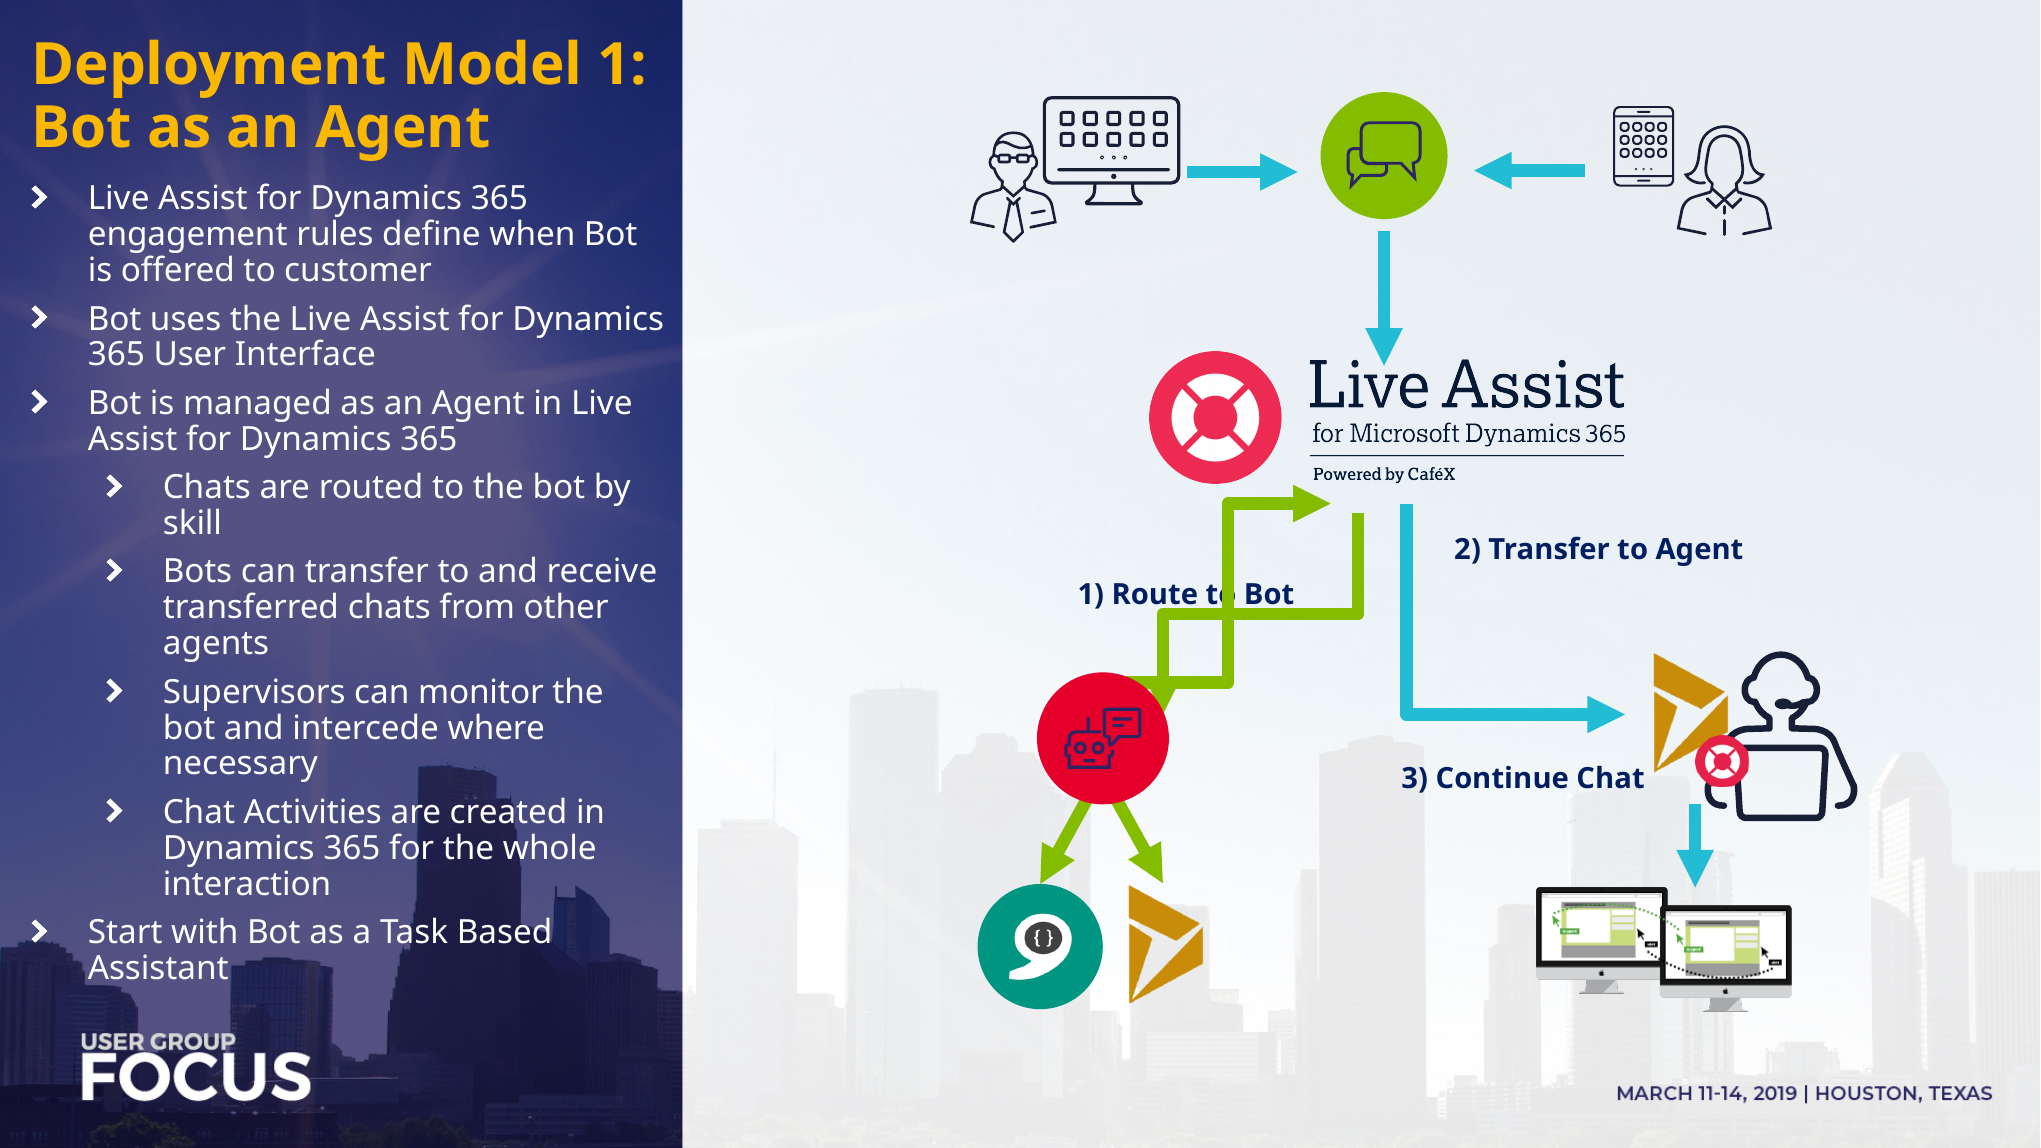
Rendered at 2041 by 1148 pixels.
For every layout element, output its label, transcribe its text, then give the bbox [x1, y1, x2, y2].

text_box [1170, 515, 1362, 712]
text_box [1624, 651, 1751, 788]
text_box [1101, 805, 1164, 884]
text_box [977, 882, 1226, 1010]
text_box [1320, 91, 1448, 220]
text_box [1036, 672, 1170, 805]
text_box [1704, 651, 1858, 822]
text_box 3) Continue Chat [1386, 751, 1660, 802]
text_box Deployment Model 1: Bot as an Agent Live Assist for Dynamics 365 engagement rules define when Bot is offered to customer Bot uses the Live Assist for Dynamics 365 User Interface Bot is managed as an Agent in Live Assist for Dynamics 365 Chats are routed to the bot by skill Bots can transfer to and receive transferred chats from other agents Supervisors can monitor the bot and intercede where necessary Chat Activities are created in Dynamics 365 for the whole interaction Start with Bot as a Task Based Assistant [16, 26, 681, 1062]
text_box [1410, 499, 1621, 719]
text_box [1124, 503, 1331, 683]
picture [0, 0, 2041, 1148]
text_box 2) Transfer to Agent [1621, 523, 1759, 573]
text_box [1039, 805, 1102, 885]
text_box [969, 95, 1181, 243]
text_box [1612, 105, 1773, 237]
text_box 1) Route to Bot [1062, 567, 1124, 618]
